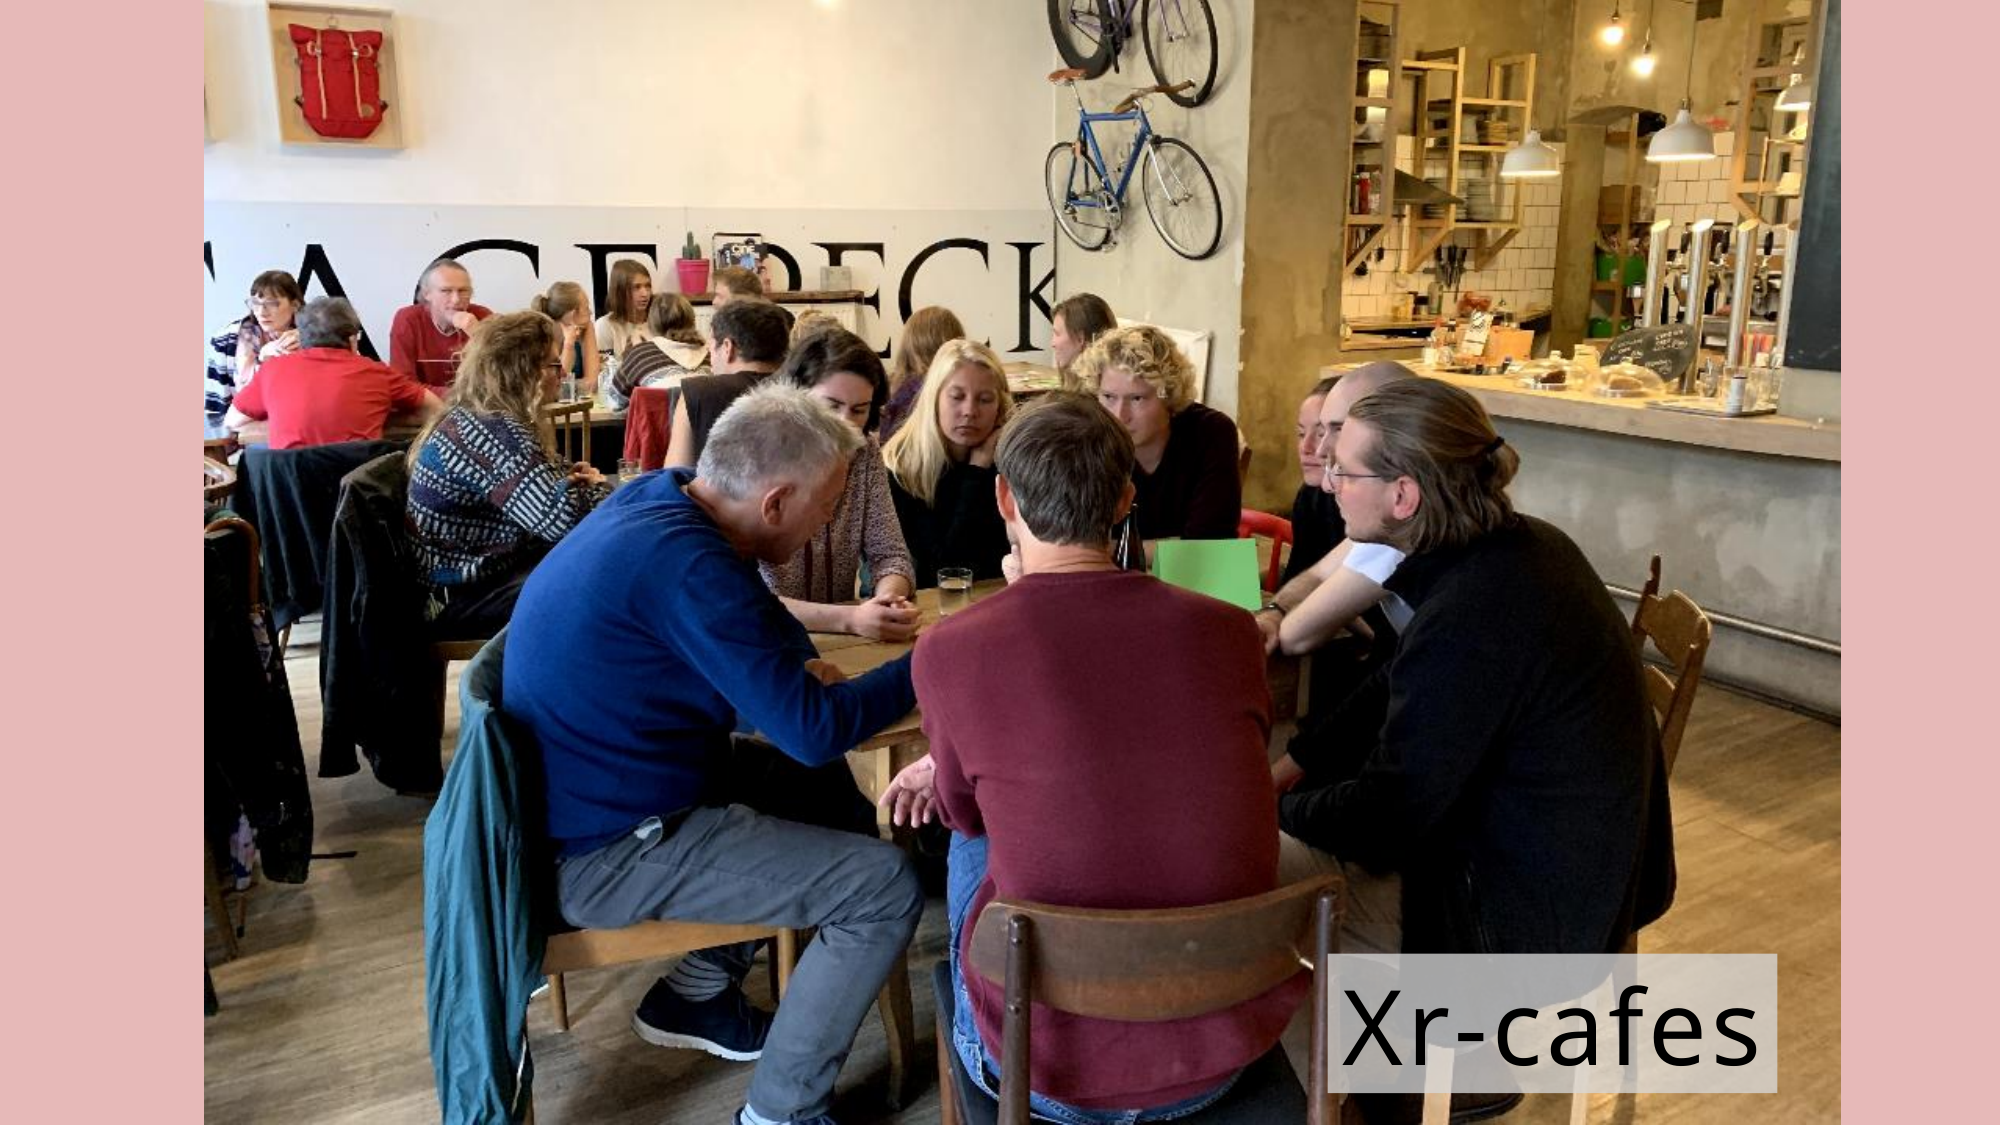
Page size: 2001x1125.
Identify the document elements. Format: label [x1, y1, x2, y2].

picture [204, 0, 1841, 1125]
